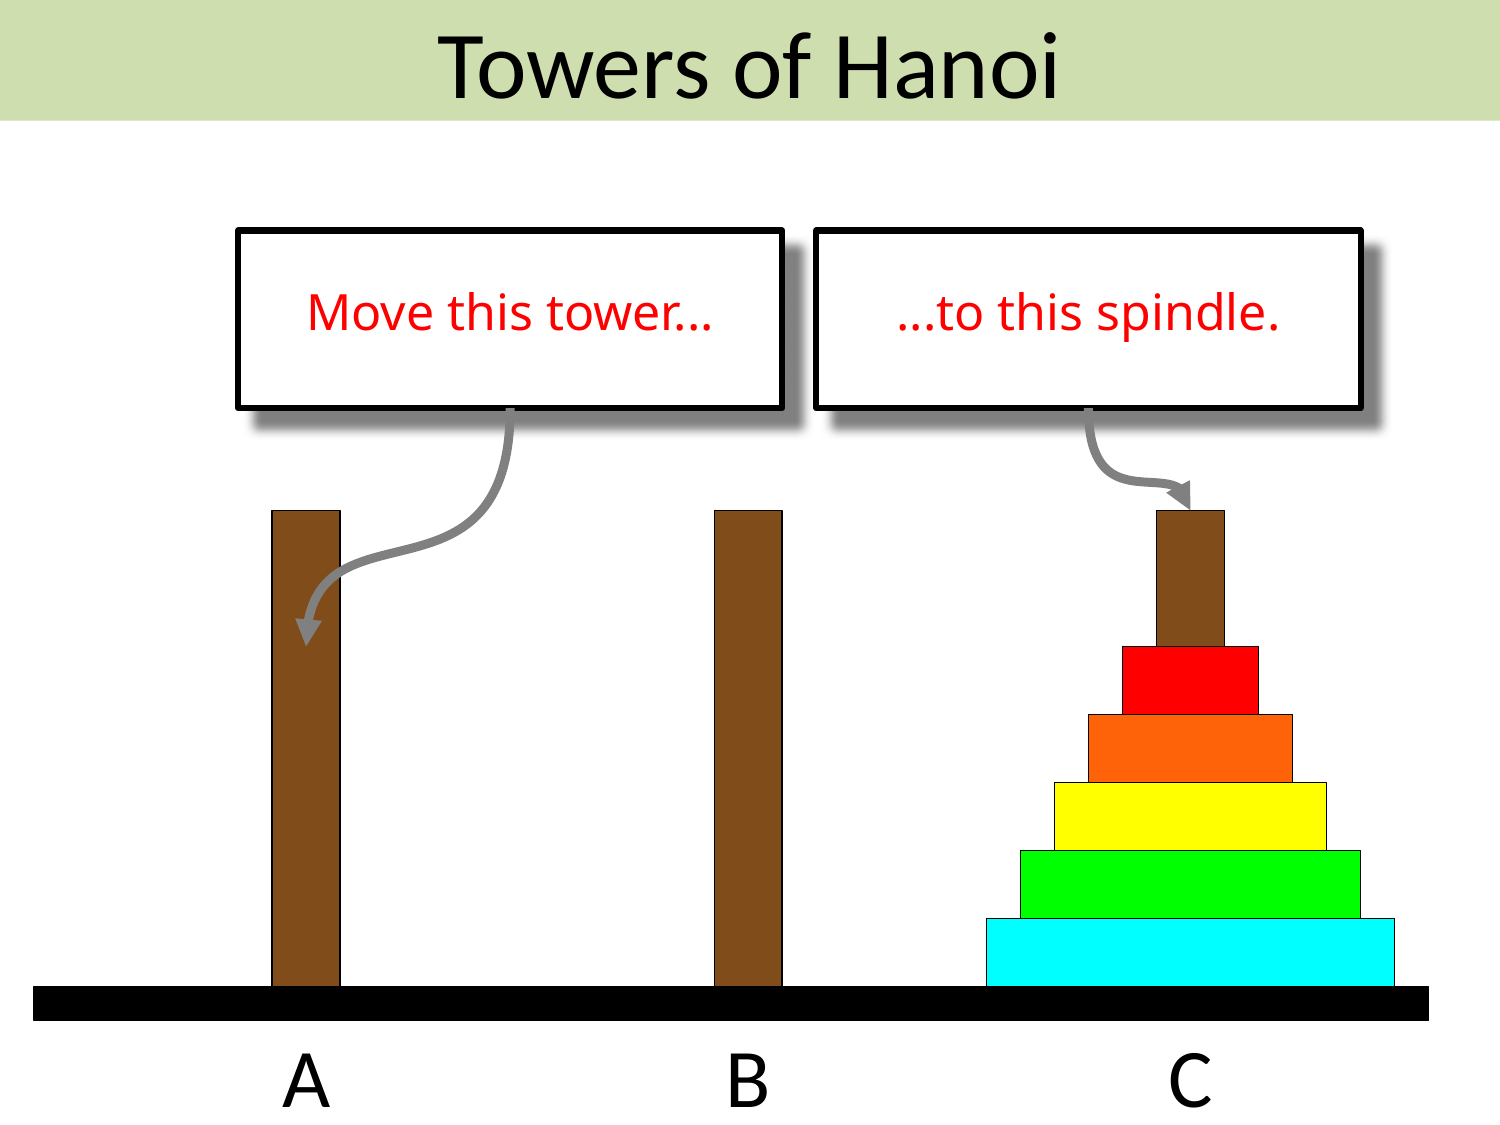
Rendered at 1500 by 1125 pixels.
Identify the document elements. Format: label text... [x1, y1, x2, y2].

text_box Towers of Hanoi [0, 0, 1500, 121]
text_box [1088, 407, 1191, 511]
text_box A [238, 1020, 375, 1123]
text_box [1122, 646, 1259, 715]
text_box ...to this spindle. [816, 230, 1361, 409]
text_box [714, 510, 783, 986]
text_box [1020, 850, 1361, 919]
text_box Move this tower... [238, 230, 783, 409]
text_box [136, 850, 477, 919]
text_box C [1122, 1020, 1259, 1123]
text_box [33, 986, 1429, 1021]
text_box [204, 714, 409, 783]
text_box [986, 918, 1395, 987]
text_box [272, 510, 300, 646]
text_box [305, 407, 511, 647]
text_box [1088, 714, 1293, 783]
text_box [101, 918, 511, 986]
text_box [1054, 782, 1327, 851]
text_box [1156, 510, 1225, 646]
text_box [170, 782, 443, 851]
text_box [238, 646, 375, 715]
text_box B [680, 1020, 817, 1123]
